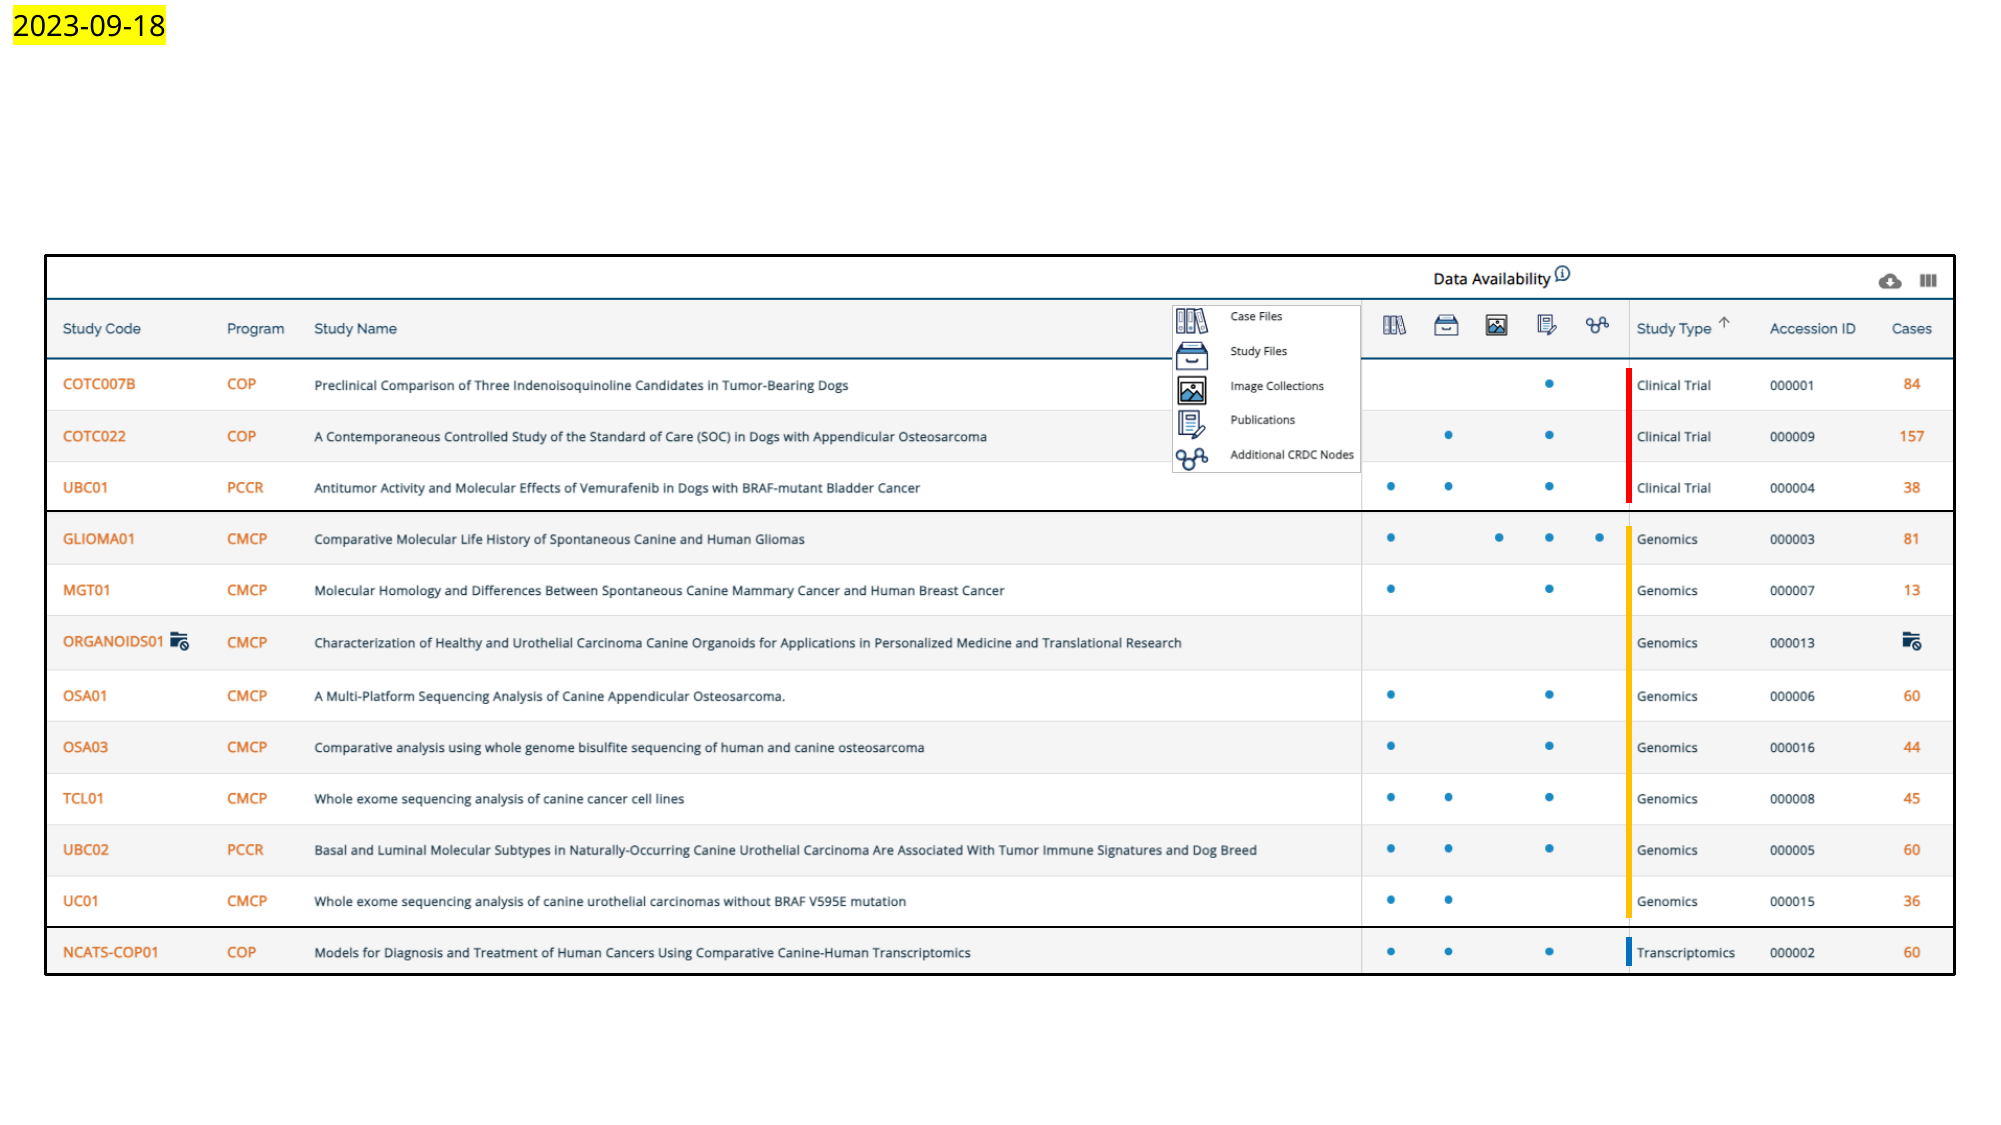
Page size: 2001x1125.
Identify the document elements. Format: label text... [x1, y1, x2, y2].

text_box 2023-09-18 [0, 0, 181, 50]
picture [47, 257, 1953, 297]
picture [47, 928, 1953, 974]
picture [47, 300, 1953, 510]
picture [47, 511, 1953, 927]
